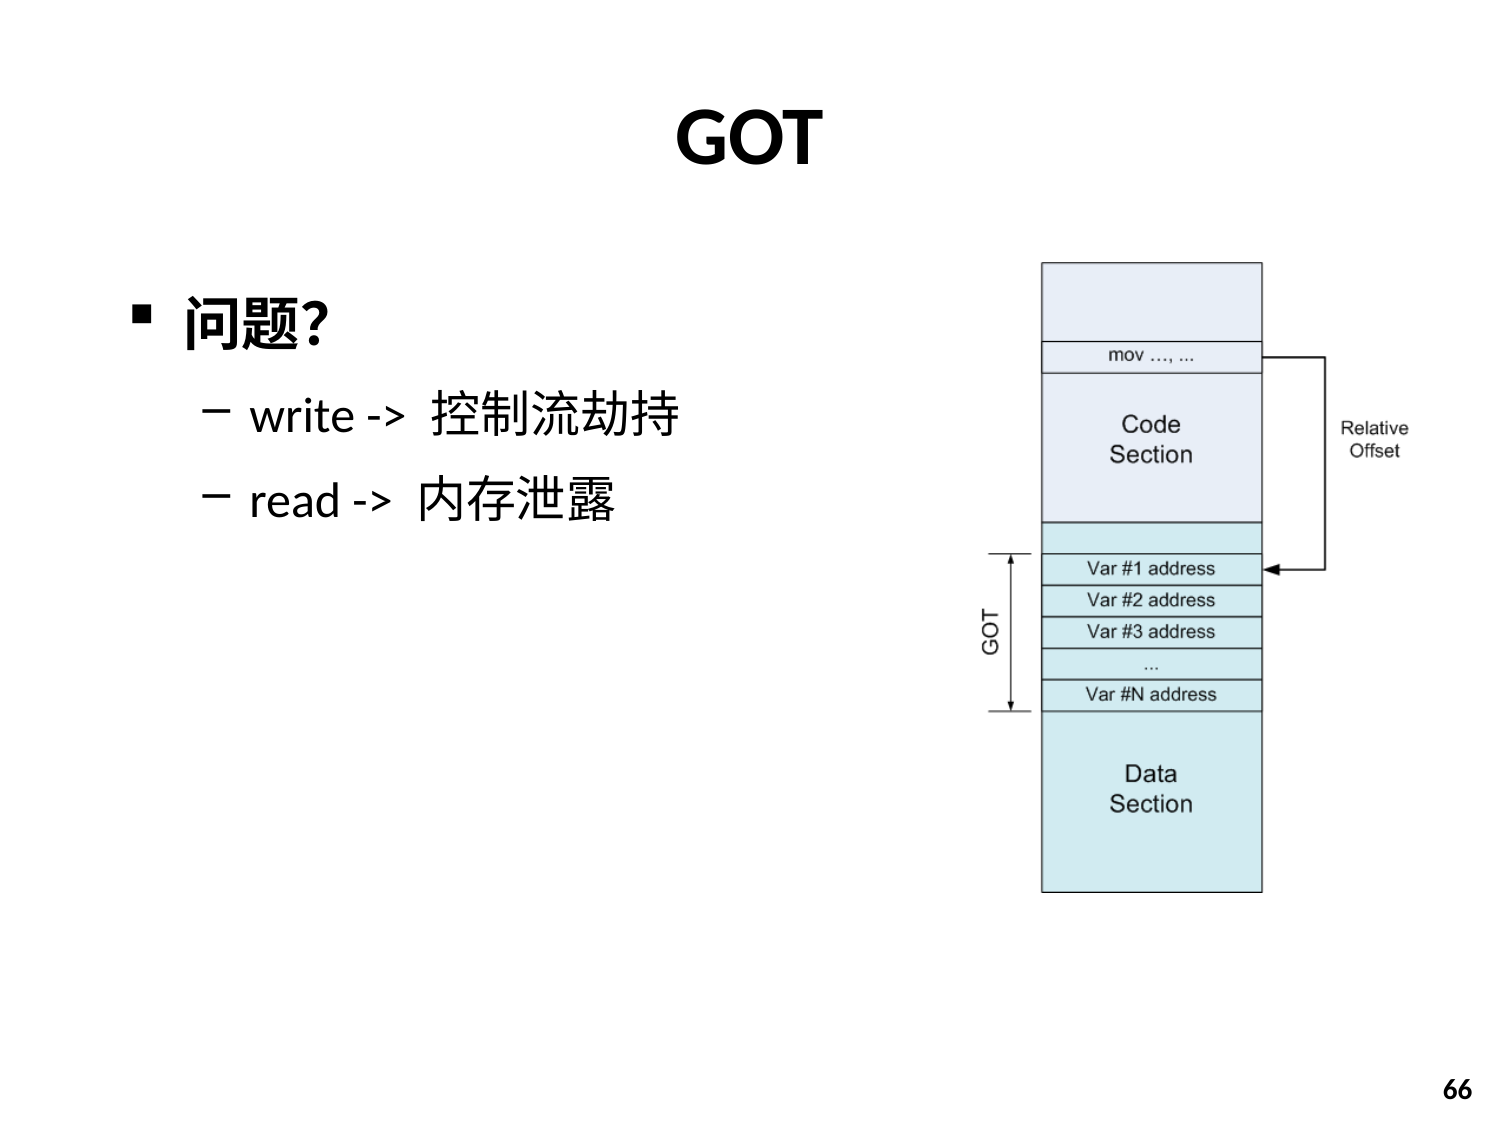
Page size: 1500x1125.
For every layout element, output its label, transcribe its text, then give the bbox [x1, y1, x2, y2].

slide_number 66 [1174, 1062, 1488, 1125]
title GOT [112, 37, 1388, 225]
picture [974, 262, 1411, 894]
list 问题？ write -> 控制流劫持 read -> 内存泄露 [112, 262, 1388, 1000]
